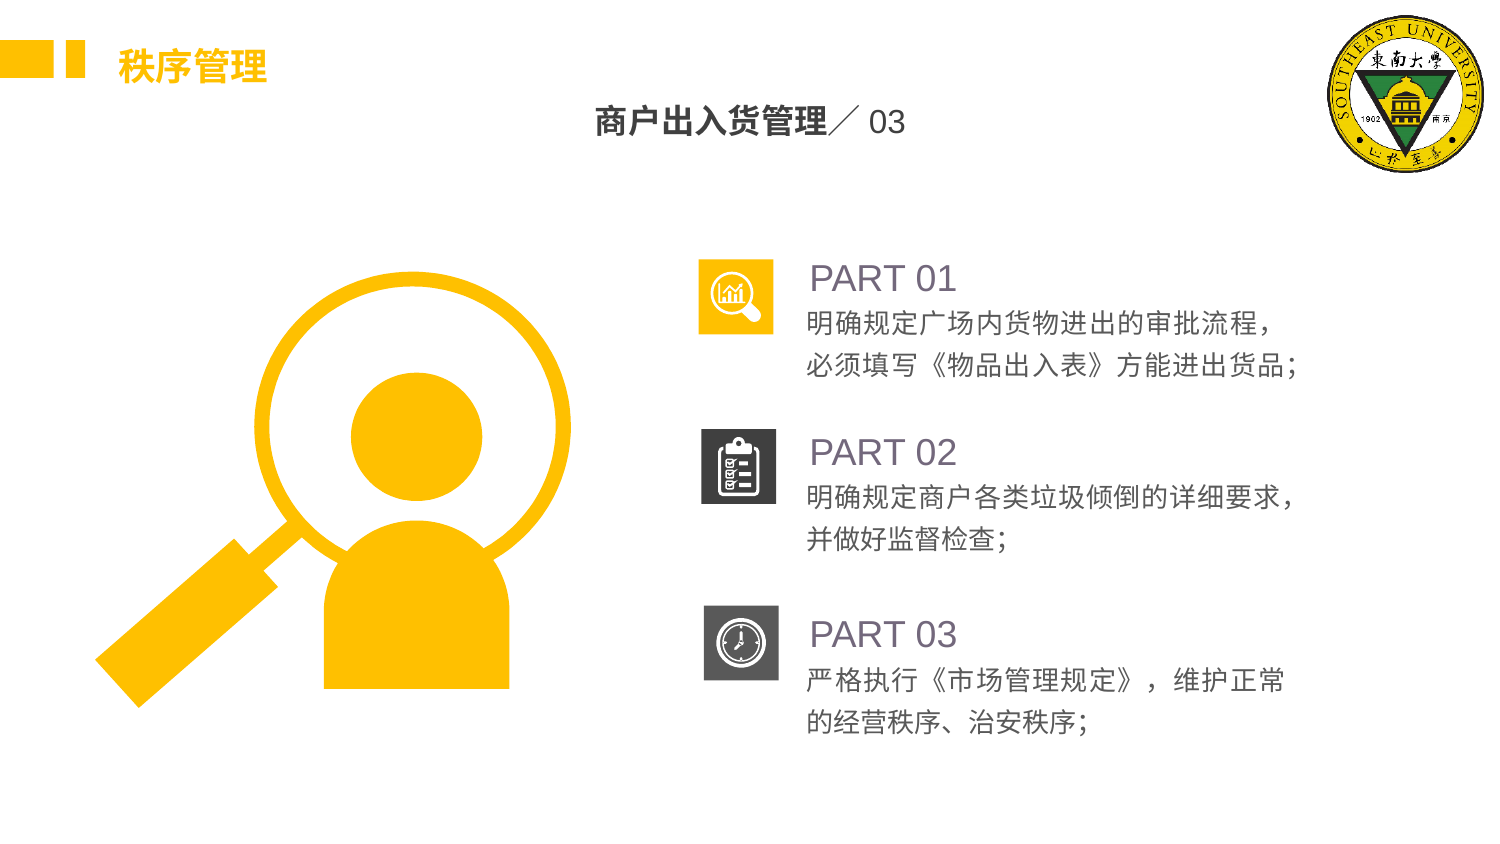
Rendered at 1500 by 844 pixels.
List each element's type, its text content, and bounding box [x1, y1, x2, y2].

text_box 明确规定广场内货物进出的审批流程，必须填写《物品出入表》方能进出货品； [798, 292, 1294, 386]
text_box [703, 605, 779, 681]
text_box 秩序管理 [106, 37, 280, 94]
text_box 商户出入货管理／03 [574, 82, 927, 146]
text_box 严格执行《市场管理规定》，维护正常的经营秩序、治安秩序； [798, 649, 1294, 742]
text_box 明确规定商户各类垃圾倾倒的详细要求，并做好监督检查； [798, 466, 1290, 560]
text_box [701, 429, 777, 505]
text_box PART 02 [798, 422, 1056, 466]
text_box [0, 39, 55, 79]
text_box [95, 271, 571, 708]
text_box [65, 39, 86, 79]
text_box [698, 259, 774, 335]
picture [1327, 15, 1484, 173]
text_box PART 03 [798, 604, 1039, 661]
text_box PART 01 [798, 247, 1056, 292]
